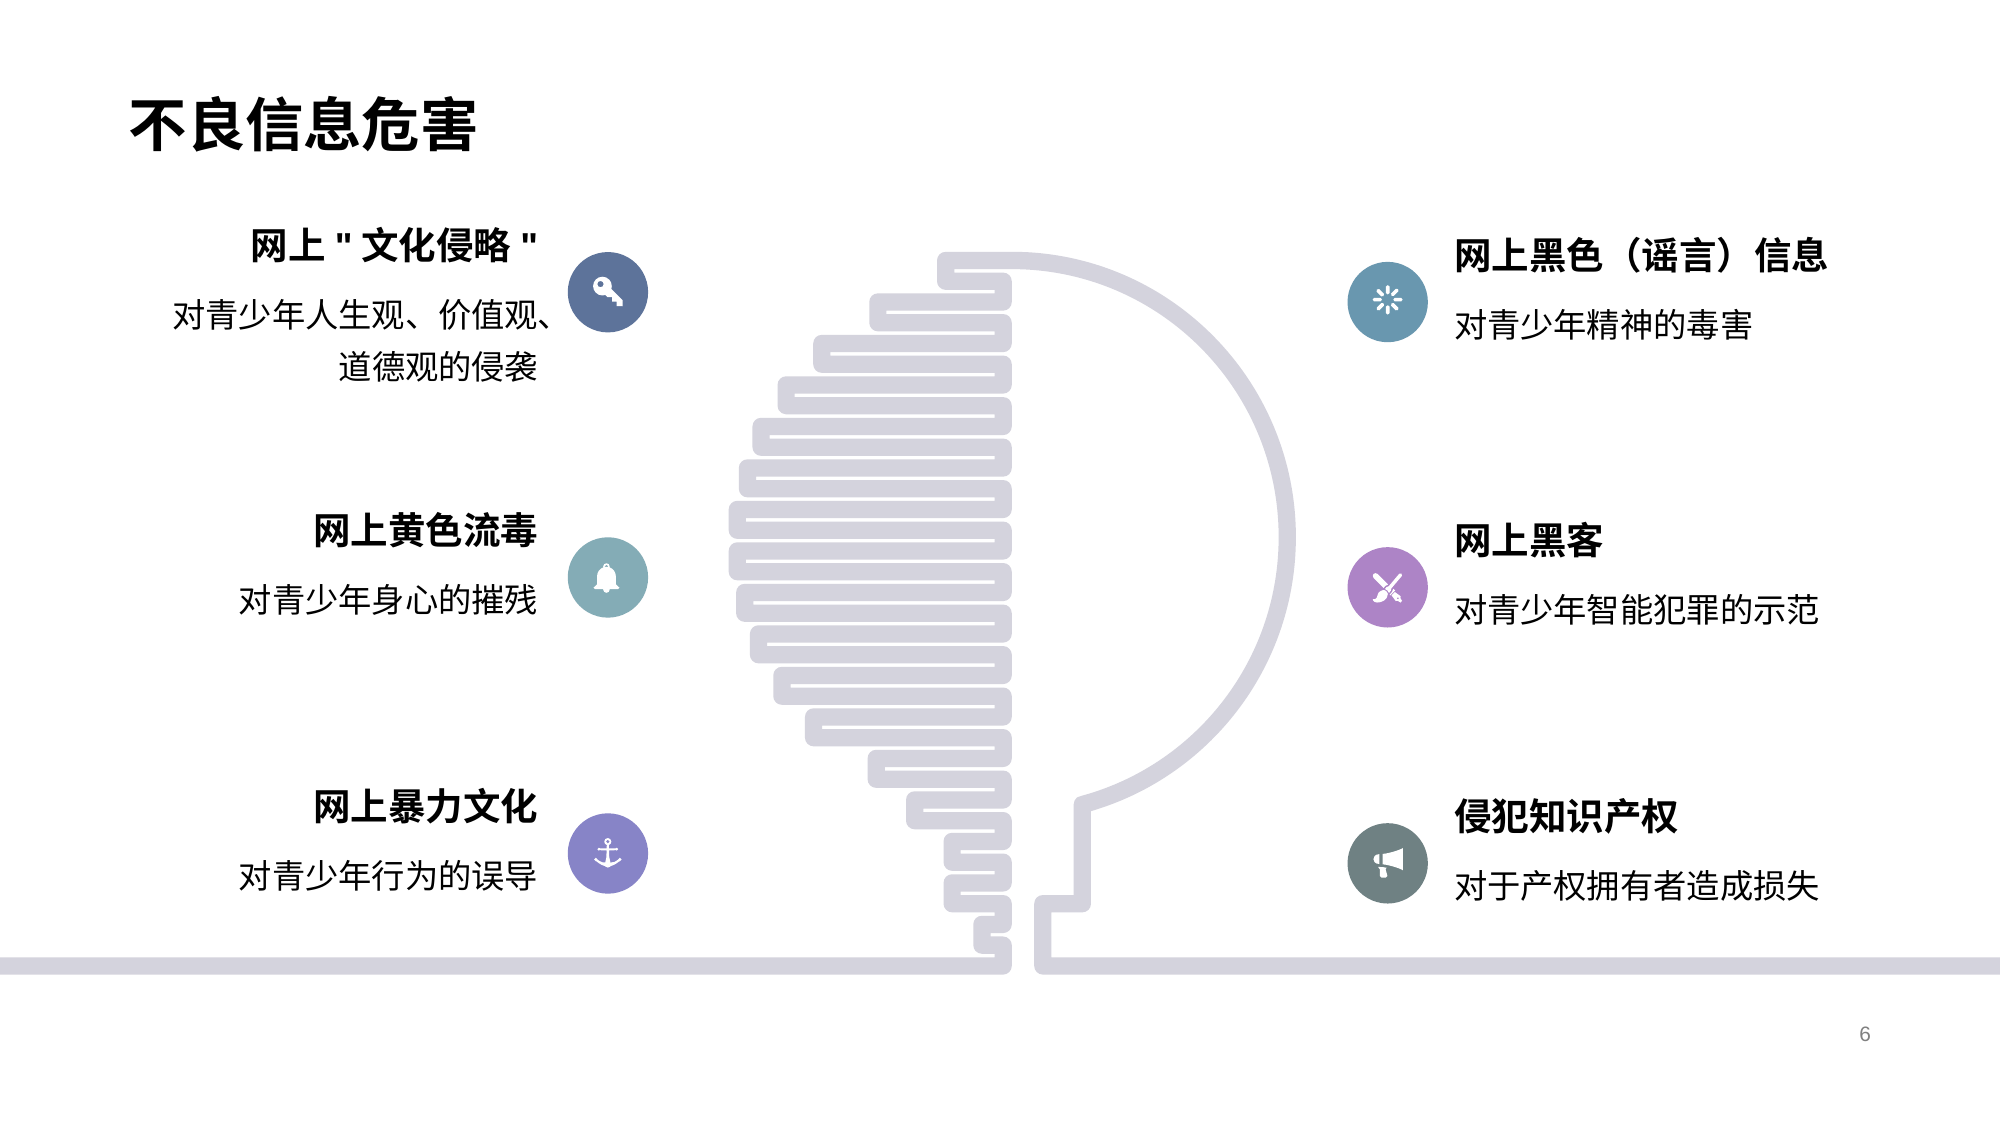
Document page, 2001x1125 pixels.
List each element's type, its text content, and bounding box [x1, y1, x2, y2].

slide_number 6 [1412, 1016, 1886, 1051]
title 不良信息危害 [114, 12, 1886, 167]
text_box [0, 251, 2000, 975]
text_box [1347, 220, 1858, 938]
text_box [138, 211, 649, 917]
